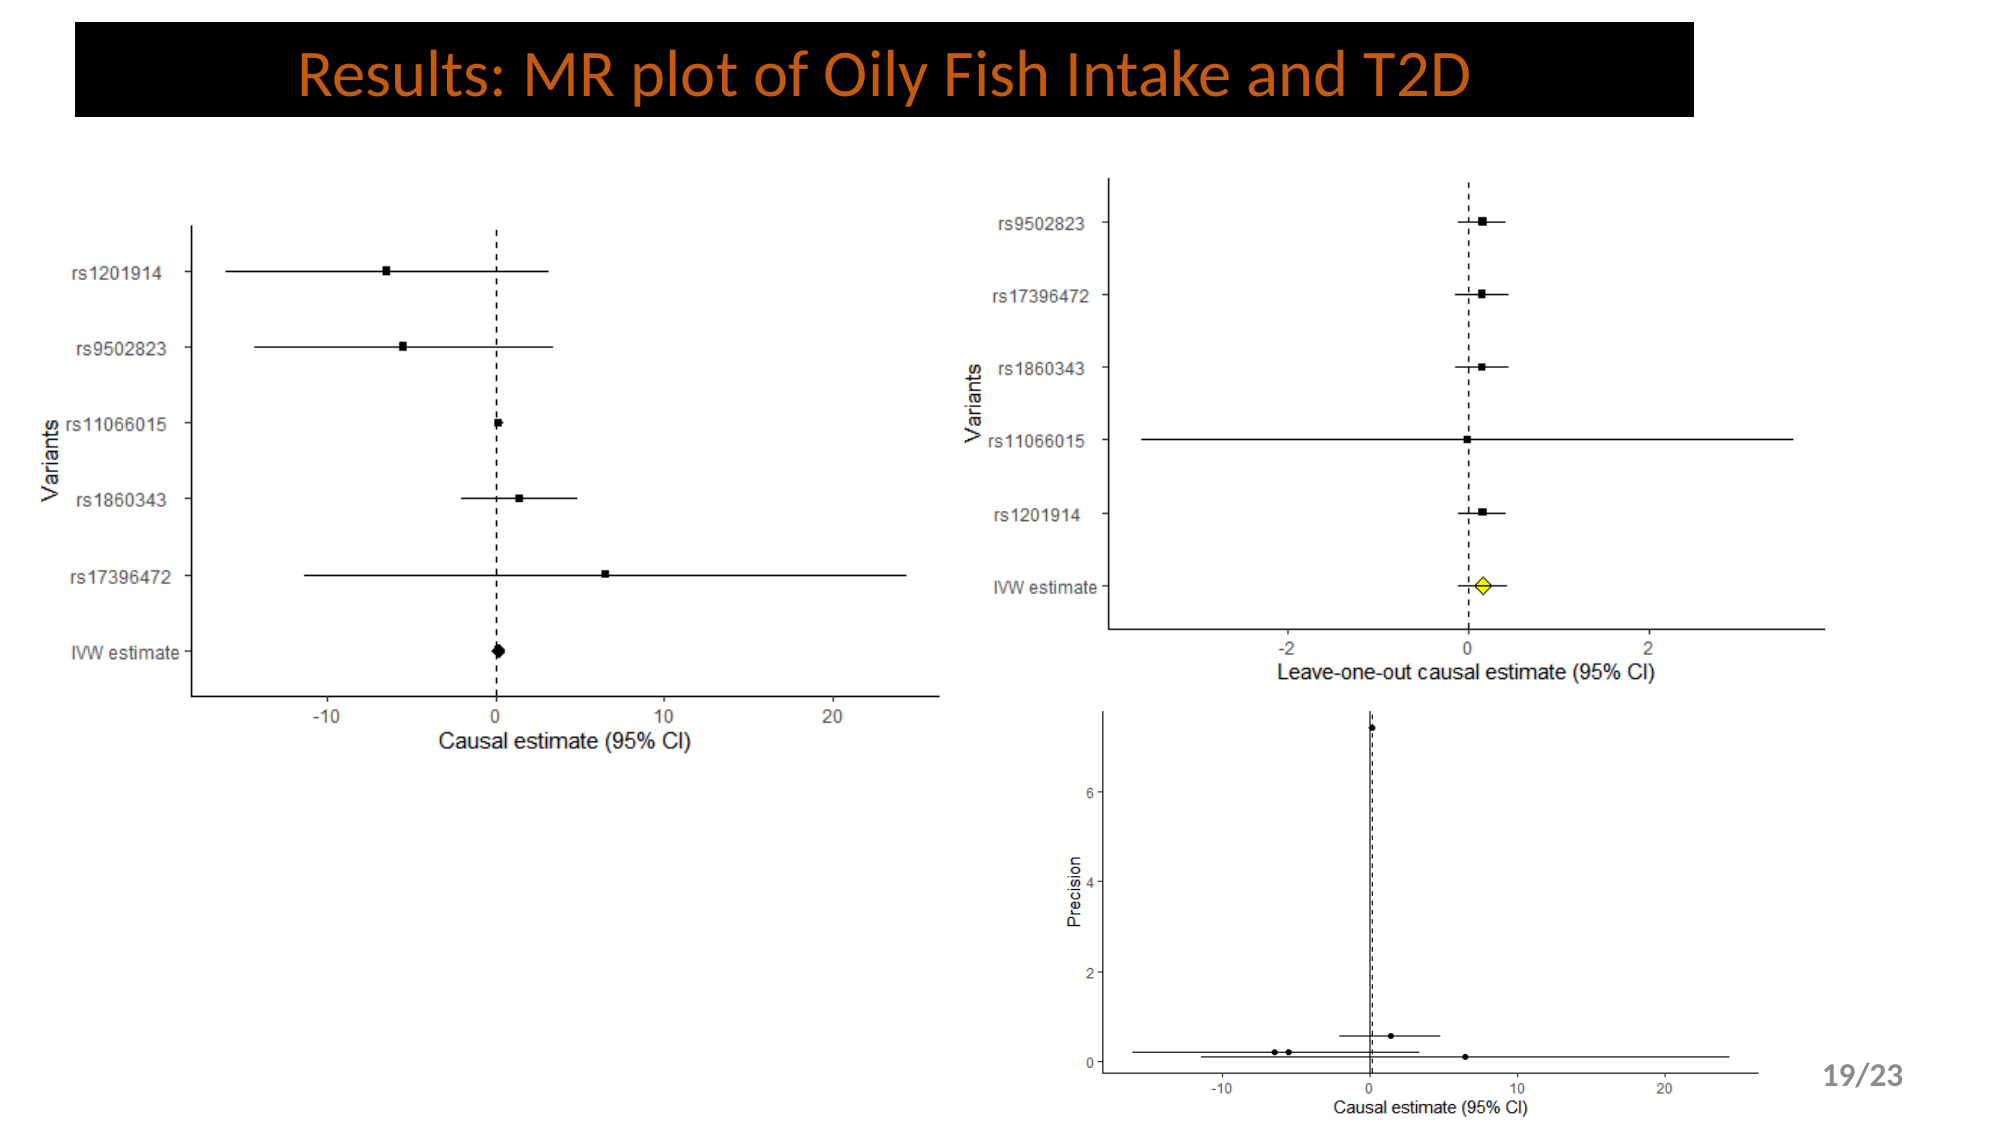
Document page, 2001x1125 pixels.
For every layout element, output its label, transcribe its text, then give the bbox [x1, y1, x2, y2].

text_box Results: MR plot of Oily Fish Intake and T2D [75, 22, 1694, 117]
picture [1057, 703, 1768, 1125]
text_box 19/23 [1768, 1042, 1919, 1103]
picture [28, 168, 1837, 764]
